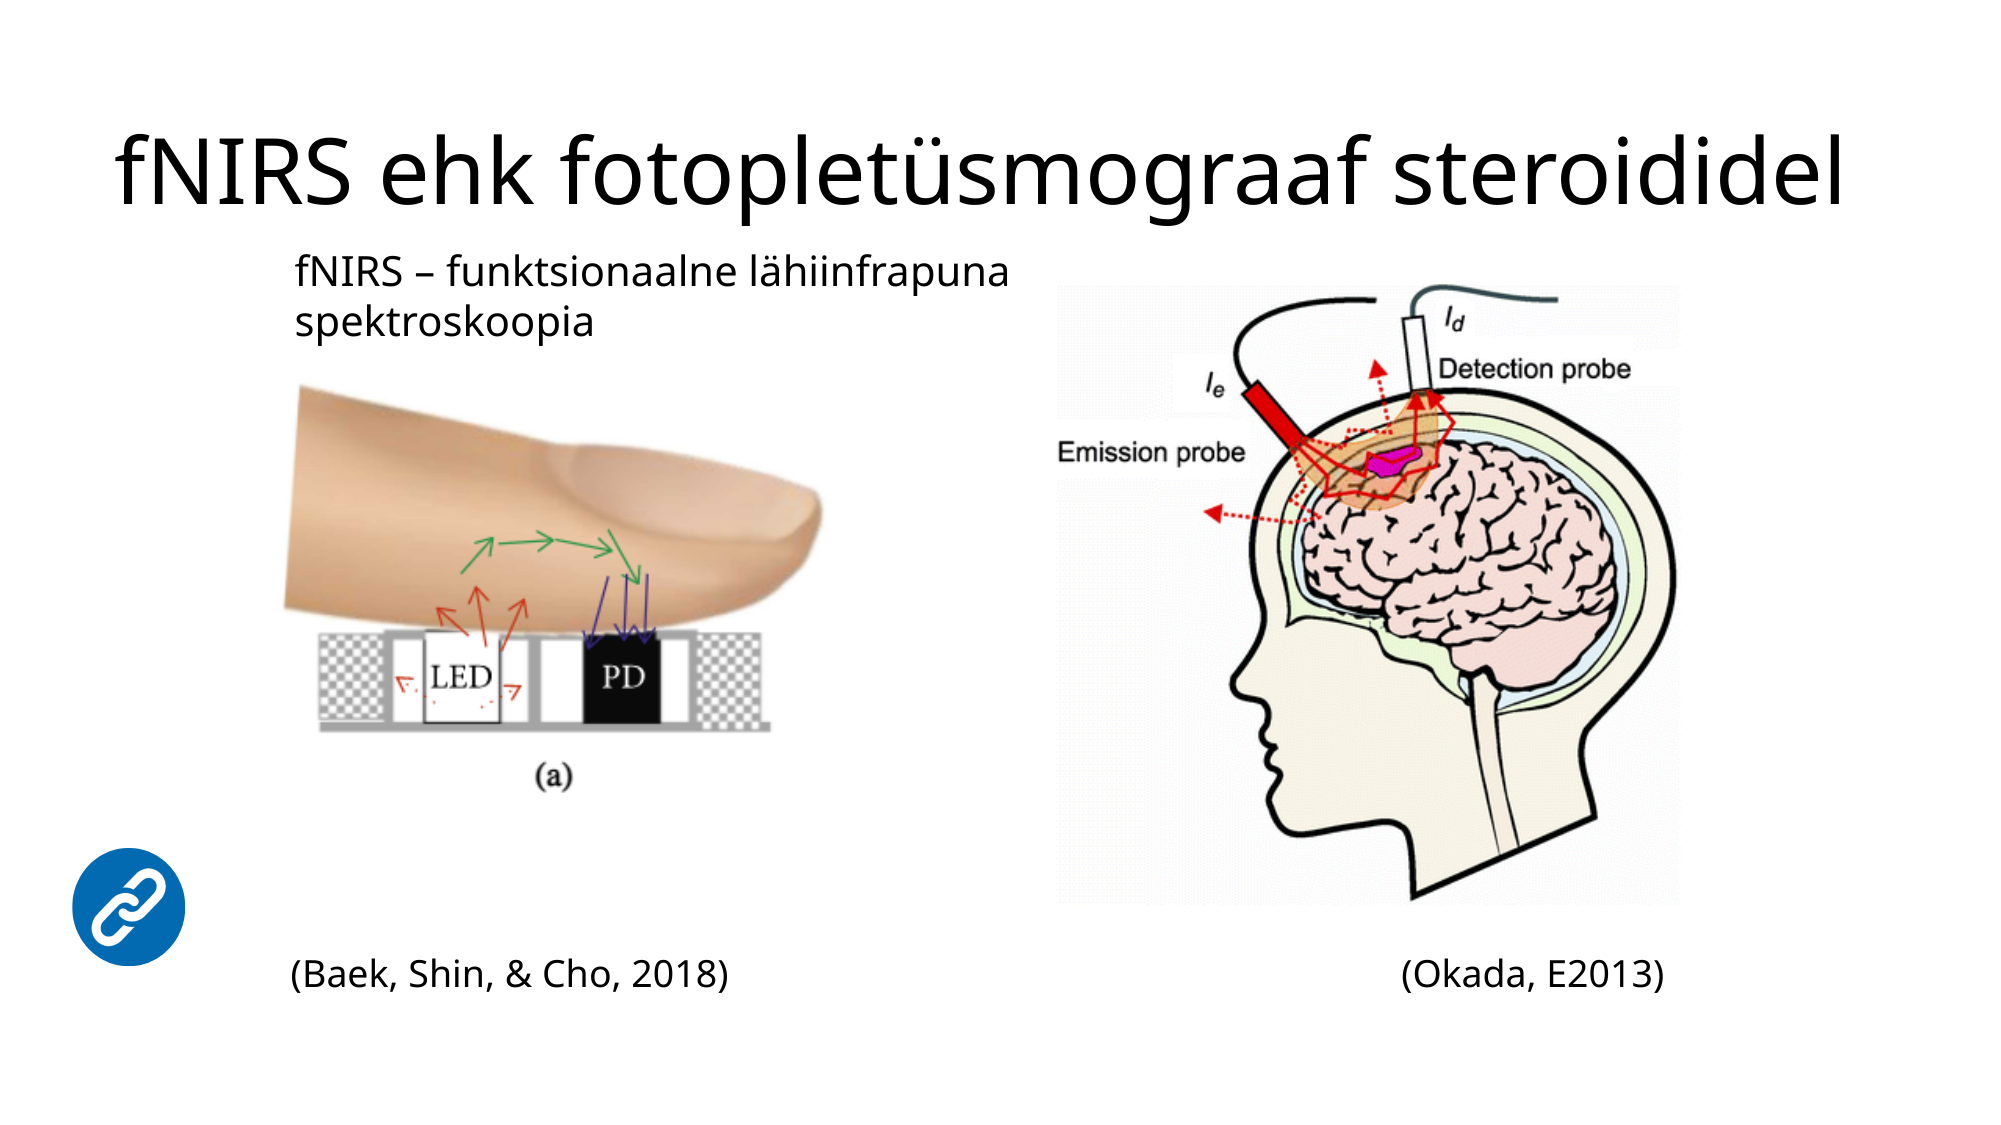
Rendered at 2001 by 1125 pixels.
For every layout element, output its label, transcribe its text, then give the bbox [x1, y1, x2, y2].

picture [245, 340, 843, 823]
title fNIRS ehk fotopletüsmograaf steroididel [33, 66, 1931, 284]
text_box (Okada, E2013) [1386, 942, 1689, 1002]
picture [1055, 283, 1681, 905]
text_box fNIRS – funktsionaalne lähiinfrapuna spektroskoopia [279, 237, 1278, 352]
picture [63, 841, 193, 973]
text_box (Baek, Shin, & Cho, 2018) [275, 942, 744, 1003]
